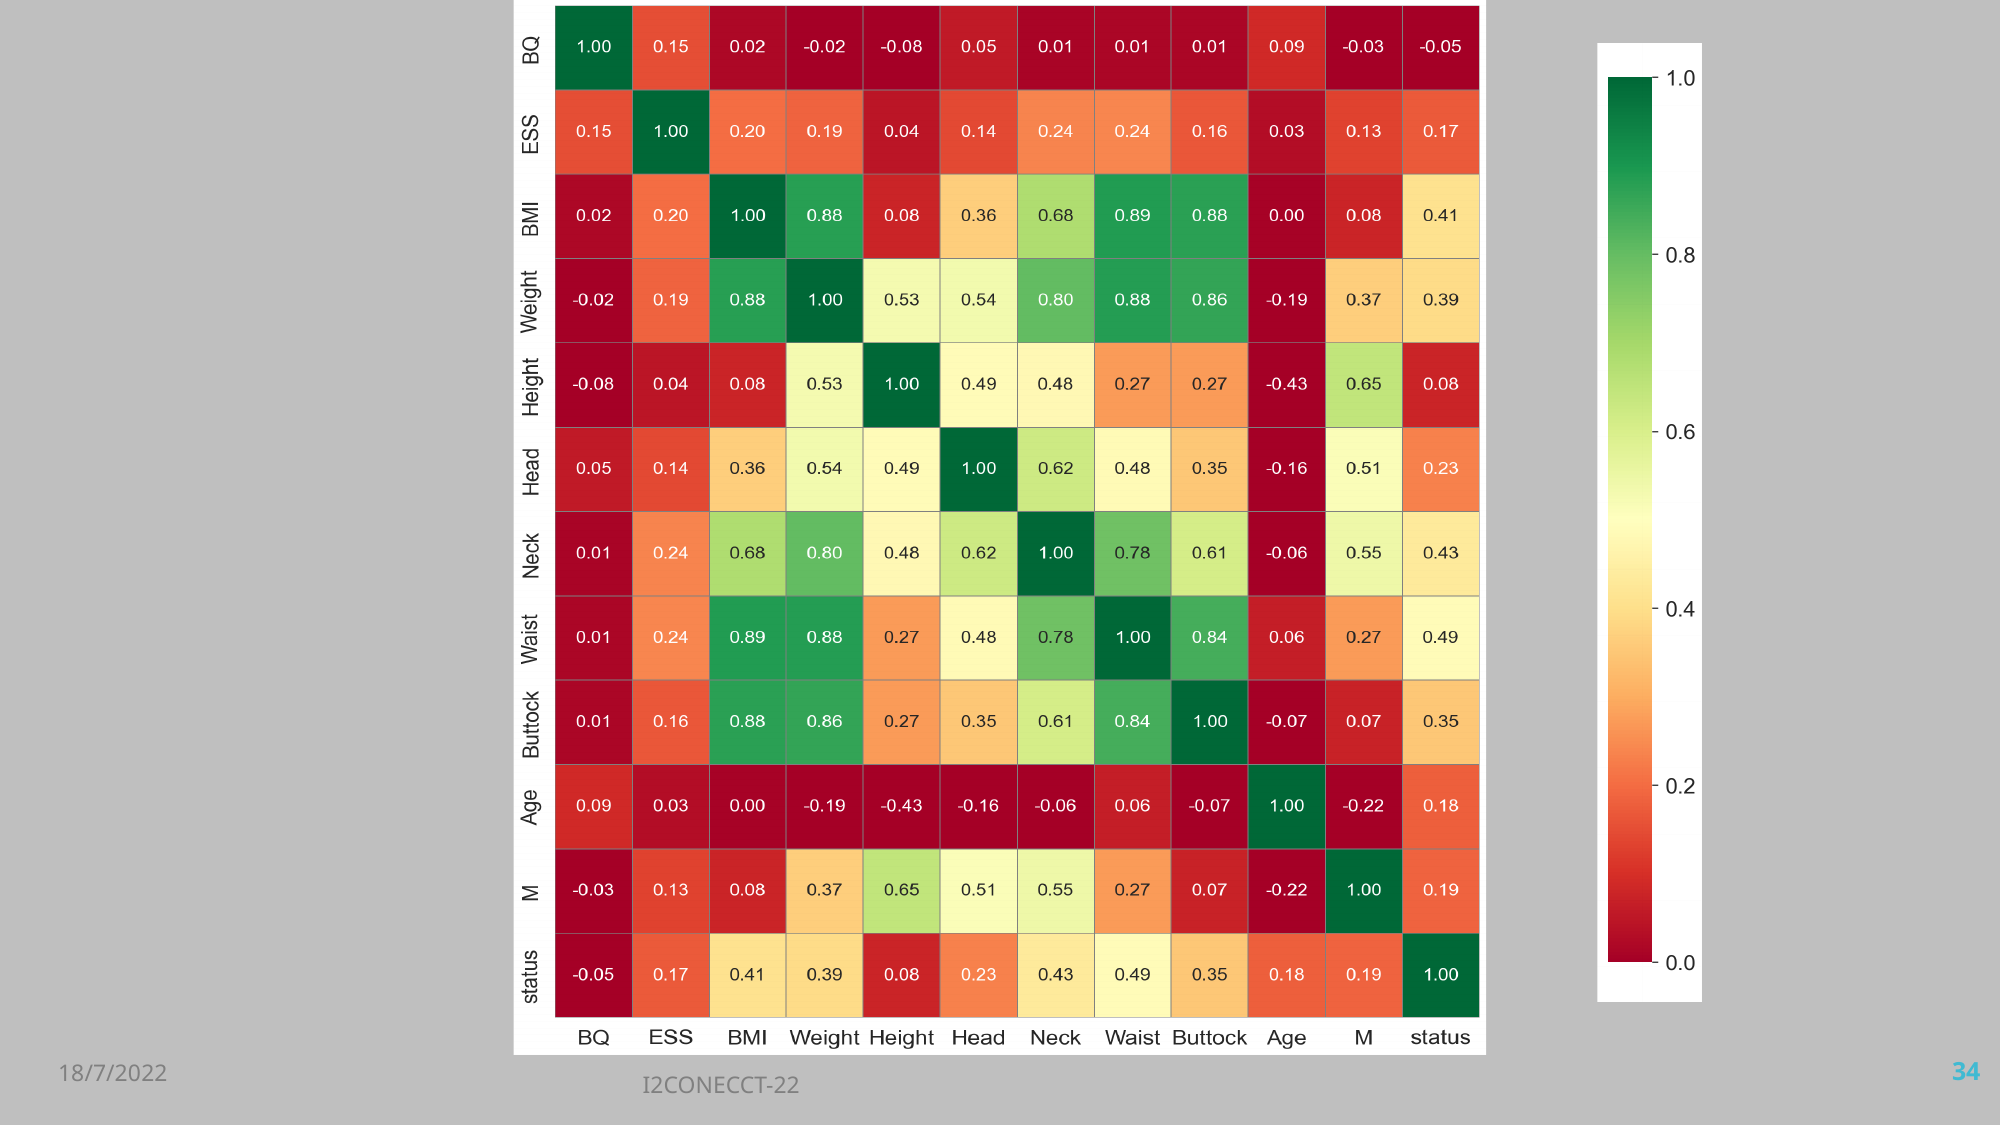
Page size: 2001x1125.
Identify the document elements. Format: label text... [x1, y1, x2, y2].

picture [1597, 43, 1703, 1002]
slide_number 34 [1744, 1042, 1996, 1103]
footer I2CONECCT-22 [627, 1054, 1598, 1115]
picture [513, 0, 1487, 1055]
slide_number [43, 1042, 493, 1103]
